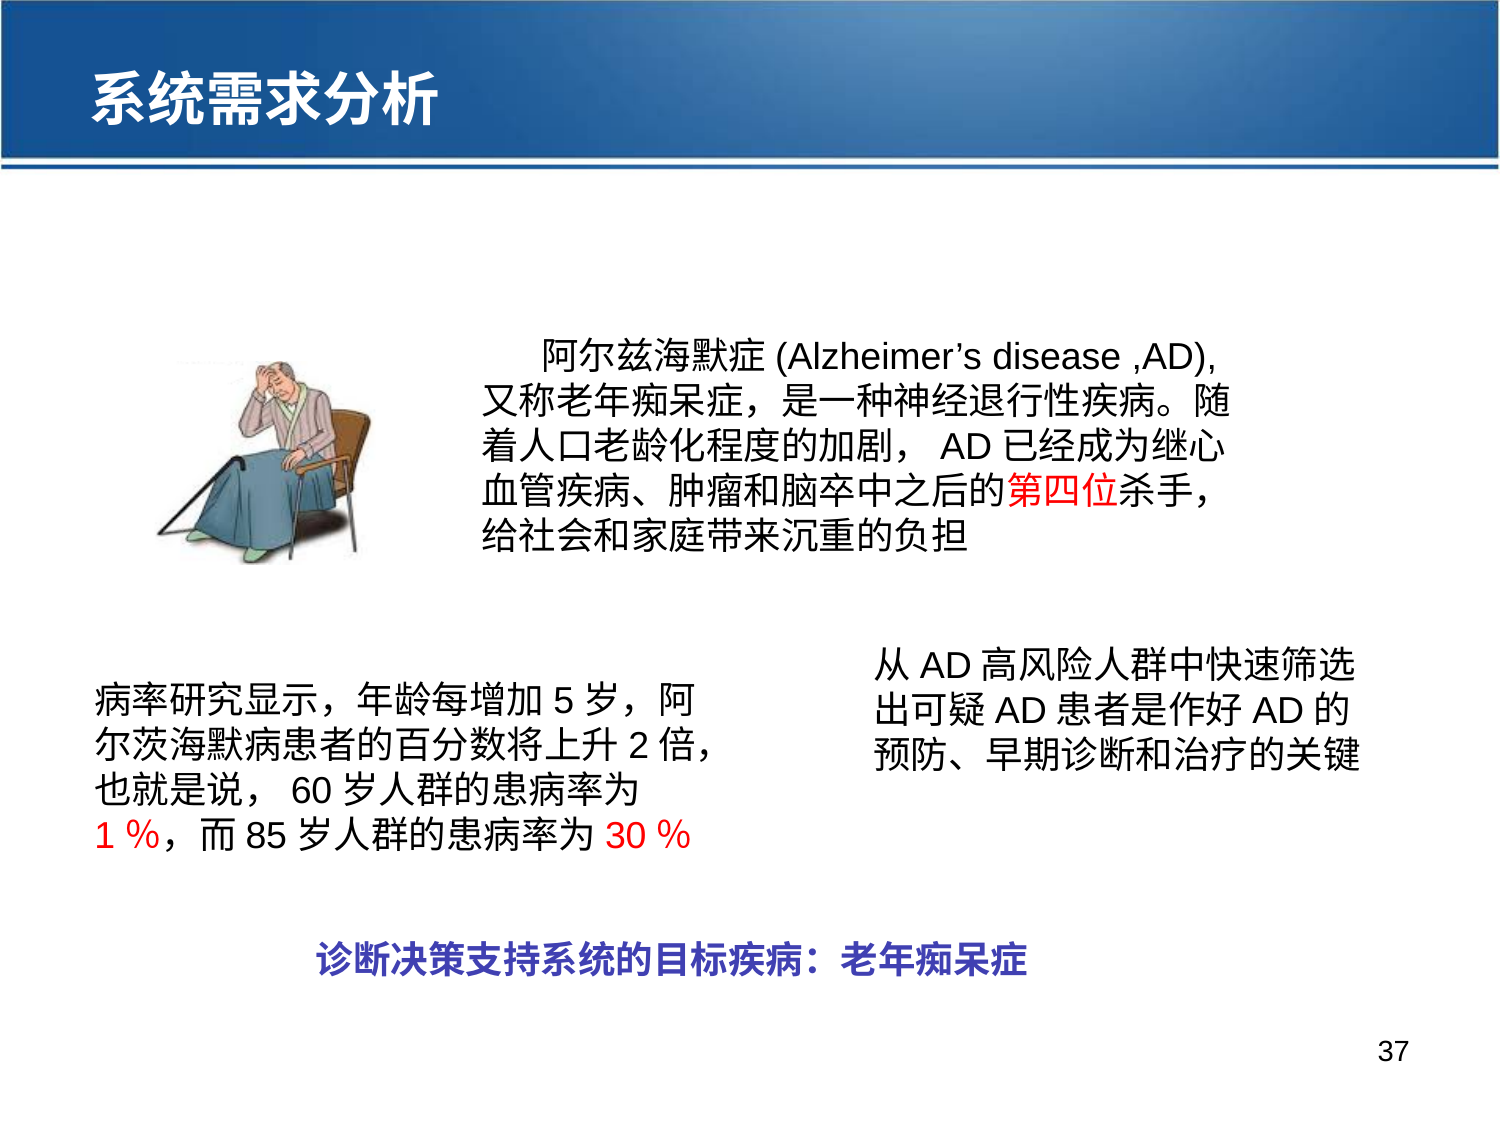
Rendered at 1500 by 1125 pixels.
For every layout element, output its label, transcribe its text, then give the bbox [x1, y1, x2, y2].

text_box 系统需求分析 [74, 54, 1425, 151]
text_box 阿尔兹海默症(Alzheimer’s disease ,AD),又称老年痴呆症，是一种神经退行性疾病。随着人口老龄化程度的加剧，AD已经成为继心血管疾病、肿瘤和脑卒中之后的第四位杀手，给社会和家庭带来沉重的负担 [466, 325, 1258, 565]
text_box 诊断决策支持系统的目标疾病：老年痴呆症 [301, 928, 1081, 989]
text_box 病率研究显示，年龄每增加5岁，阿尔茨海默病患者的百分数将上升2倍，也就是说，60岁人群的患病率为1％，而85岁人群的患病率为30％ [79, 668, 718, 864]
slide_number 37 [1074, 1024, 1426, 1103]
picture [0, 0, 1500, 1125]
text_box 从AD高风险人群中快速筛选出可疑AD患者是作好AD的预防、早期诊断和治疗的关键 [858, 633, 1384, 784]
